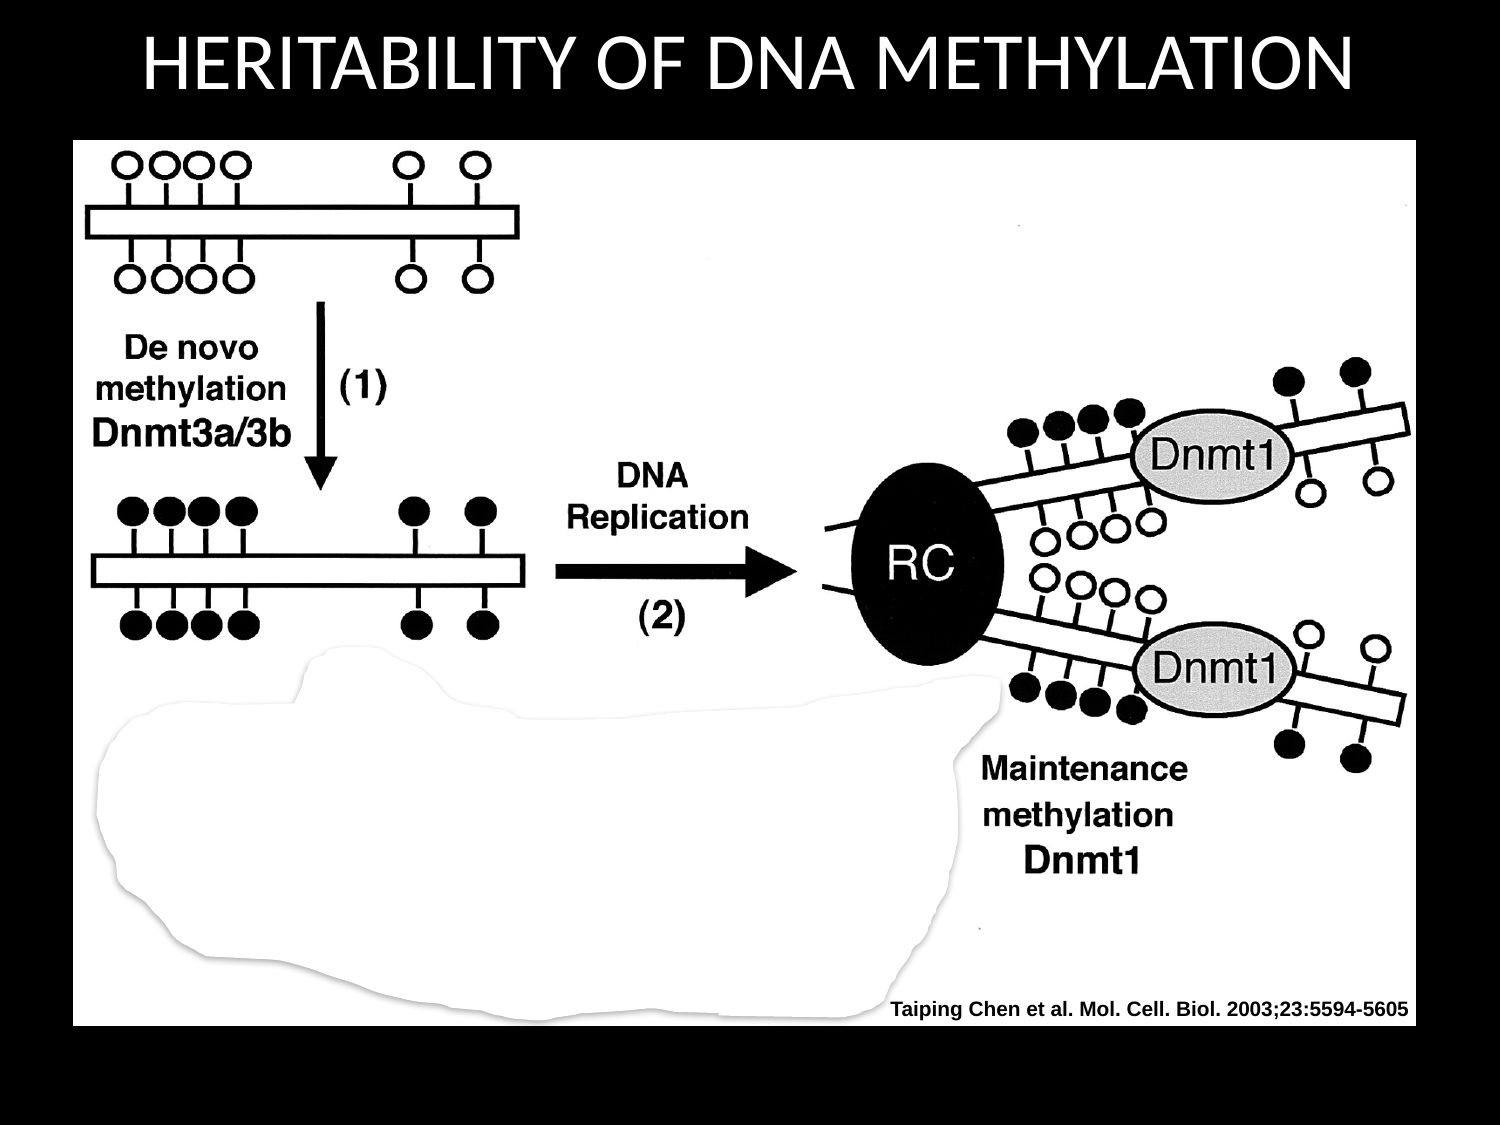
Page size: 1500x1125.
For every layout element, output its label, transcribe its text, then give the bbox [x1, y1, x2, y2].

picture [73, 140, 1416, 1026]
title HERITABILITY OF DNA METHYLATION [0, 0, 1500, 114]
text_box Taiping Chen et al. Mol. Cell. Biol. 2003;23:5594-5605 [890, 995, 1457, 1038]
